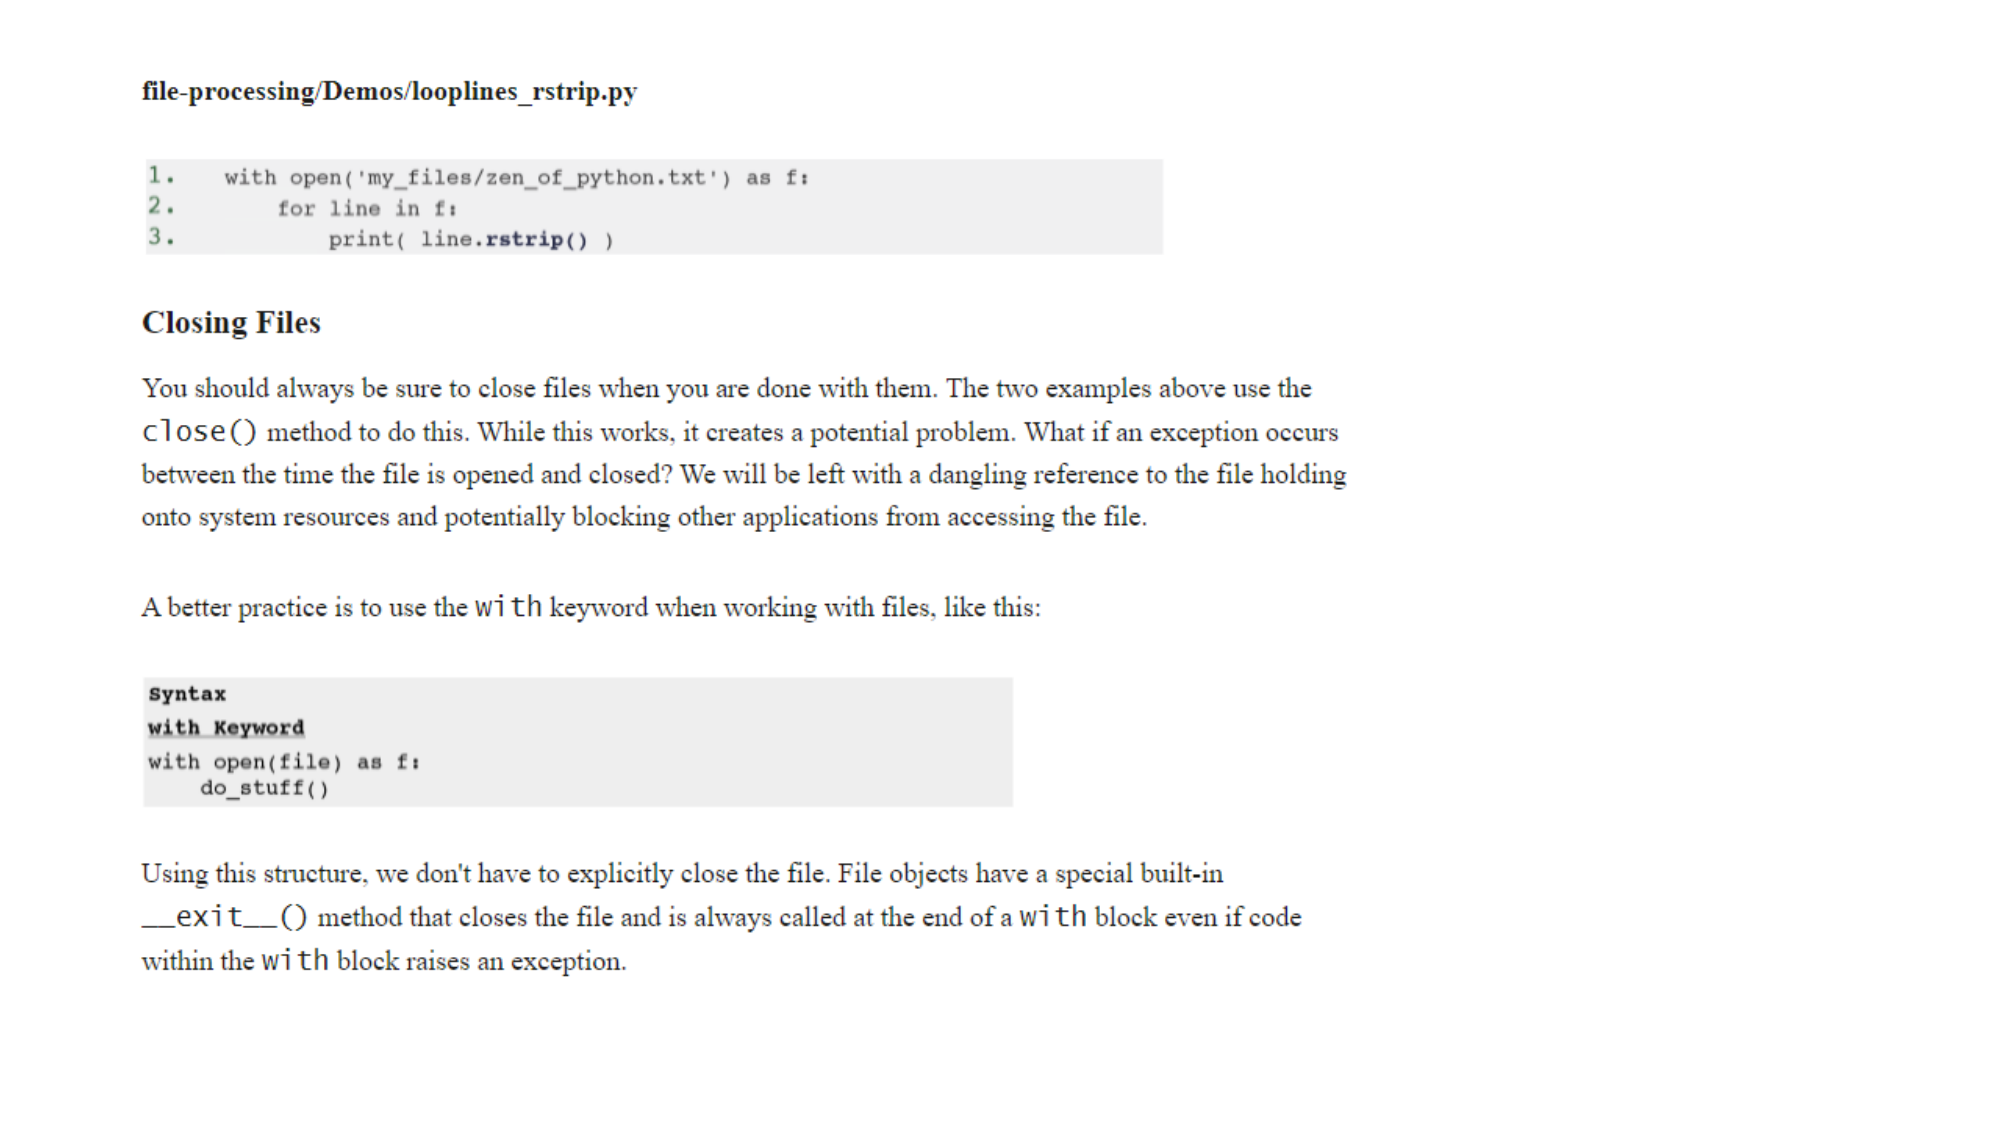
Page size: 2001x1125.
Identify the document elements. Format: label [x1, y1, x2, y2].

picture [137, 75, 1397, 1014]
